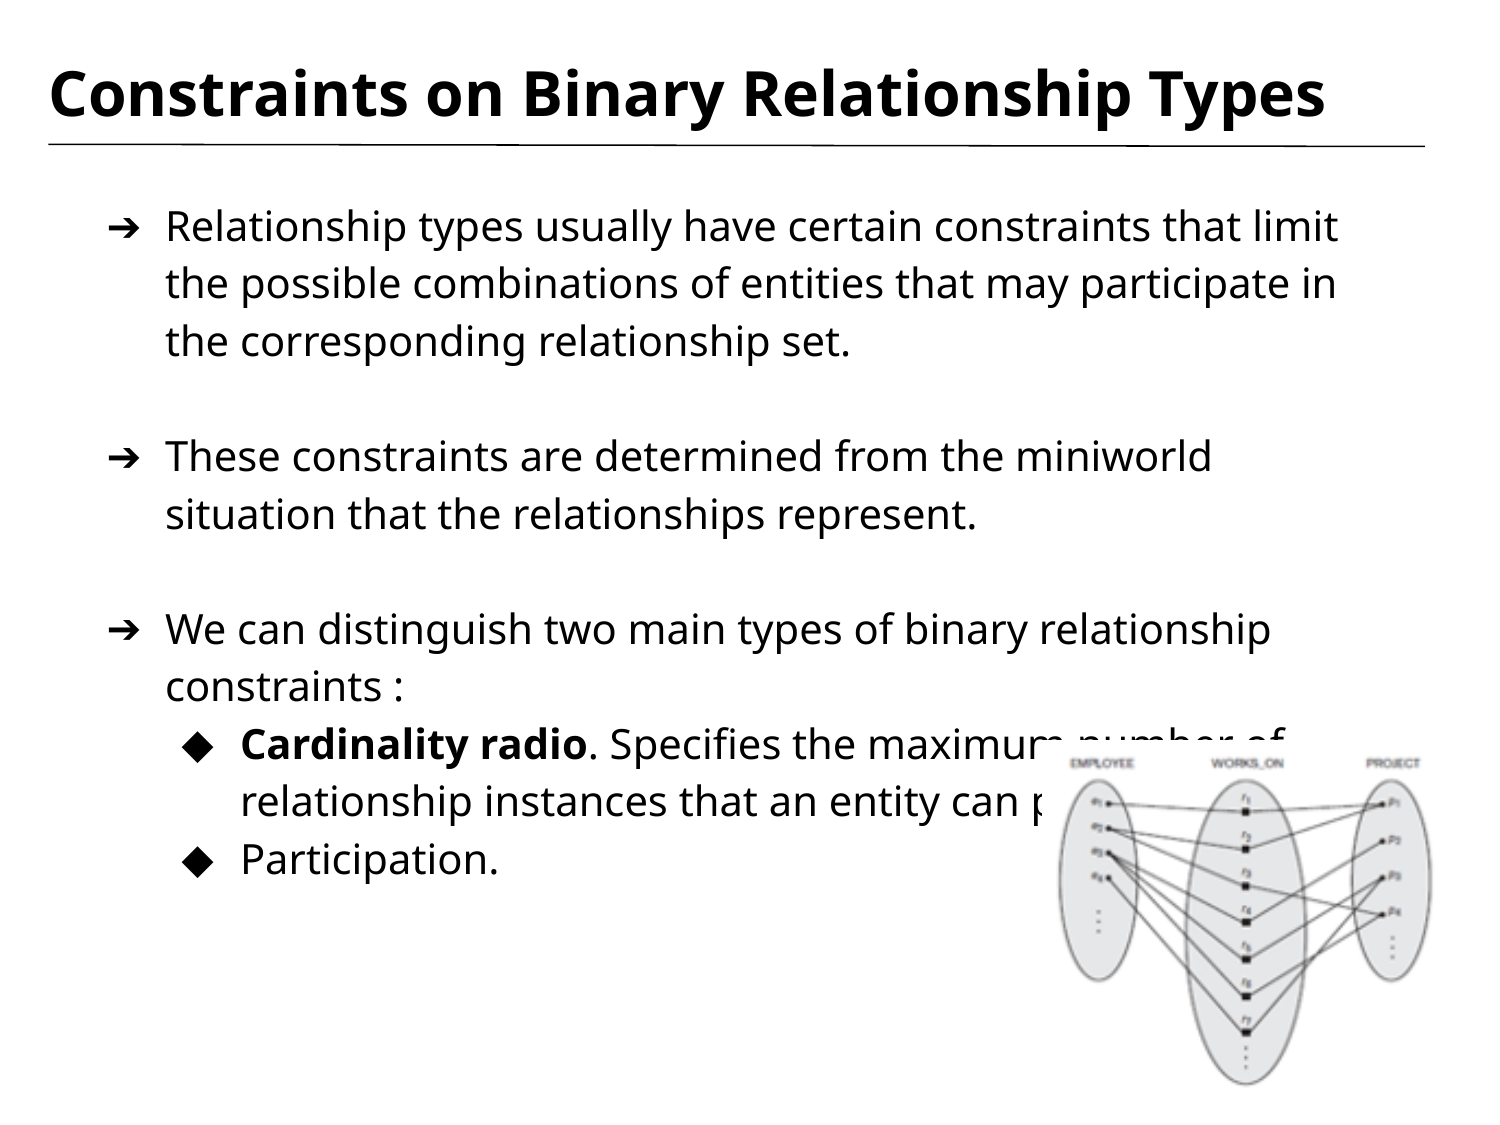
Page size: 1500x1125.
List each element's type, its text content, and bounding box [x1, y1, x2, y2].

list Relationship types usually have certain constraints that limit the possible combinations of entities that may participate in the corresponding relationship set. These constraints are determined from the miniworld situation that the relationships represent. We can distinguish two main types of binary relationship constraints : Cardinality radio. Specifies the maximum number of relationship instances that an entity can participate in. Participation. [75, 177, 1384, 1010]
picture [1041, 740, 1448, 1093]
title Constraints on Binary Relationship Types [33, 32, 1384, 145]
